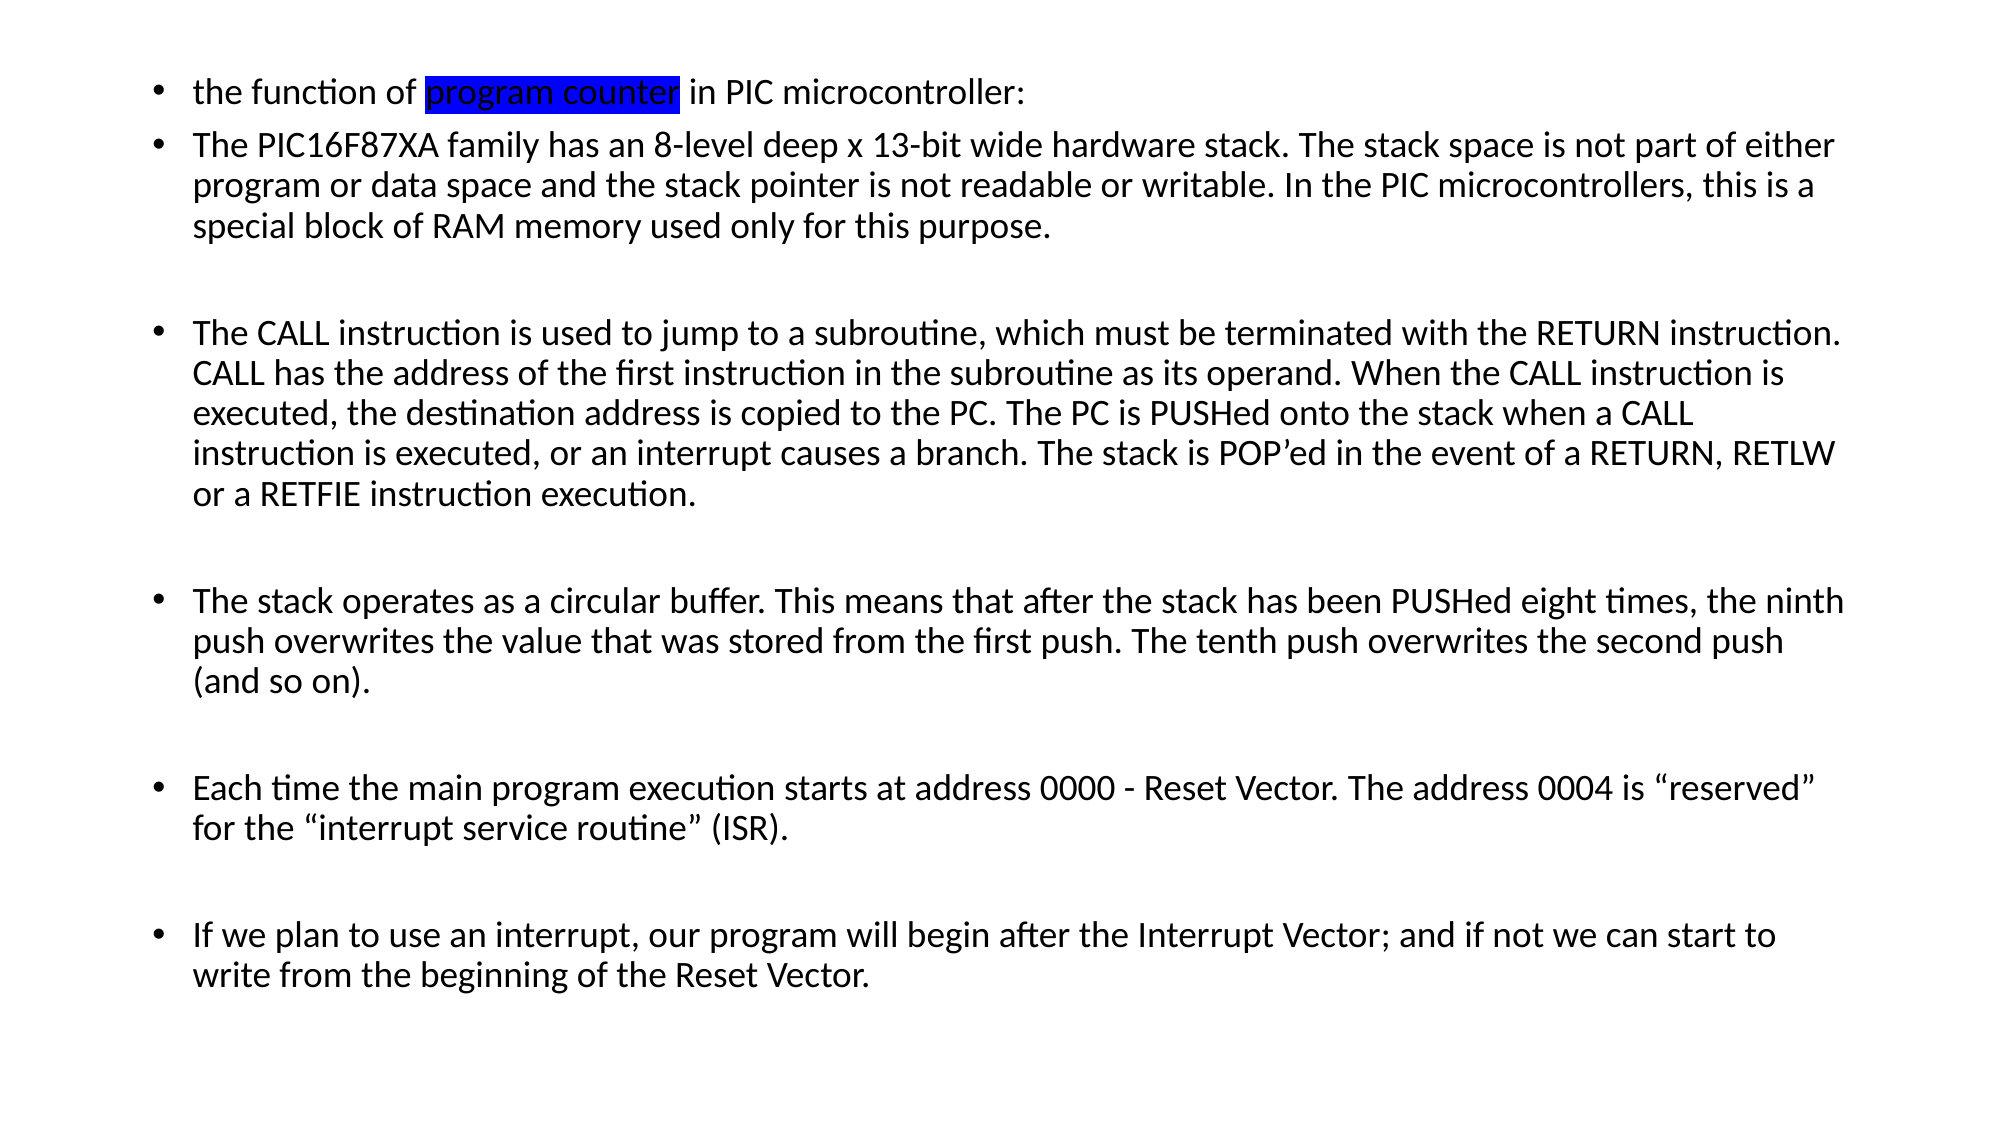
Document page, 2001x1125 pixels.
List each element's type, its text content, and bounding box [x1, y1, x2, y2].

list the function of program counter in PIC microcontroller: The PIC16F87XA family has an 8-level deep x 13-bit wide hardware stack. The stack space is not part of either program or data space and the stack pointer is not readable or writable. In the PIC microcontrollers, this is a special block of RAM memory used only for this purpose. The CALL instruction is used to jump to a subroutine, which must be terminated with the RETURN instruction. CALL has the address of the first instruction in the subroutine as its operand. When the CALL instruction is executed, the destination address is copied to the PC. The PC is PUSHed onto the stack when a CALL instruction is executed, or an interrupt causes a branch. The stack is POP’ed in the event of a RETURN, RETLW or a RETFIE instruction execution. The stack operates as a circular buffer. This means that after the stack has been PUSHed eight times, the ninth push overwrites the value that was stored from the first push. The tenth push overwrites the second push (and so on). Each time the main program execution starts at address 0000 - Reset Vector. The address 0004 is “reserved” for the “interrupt service routine” (ISR). If we plan to use an interrupt, our program will begin after the Interrupt Vector; and if not we can start to write from the beginning of the Reset Vector. [137, 64, 1863, 1014]
